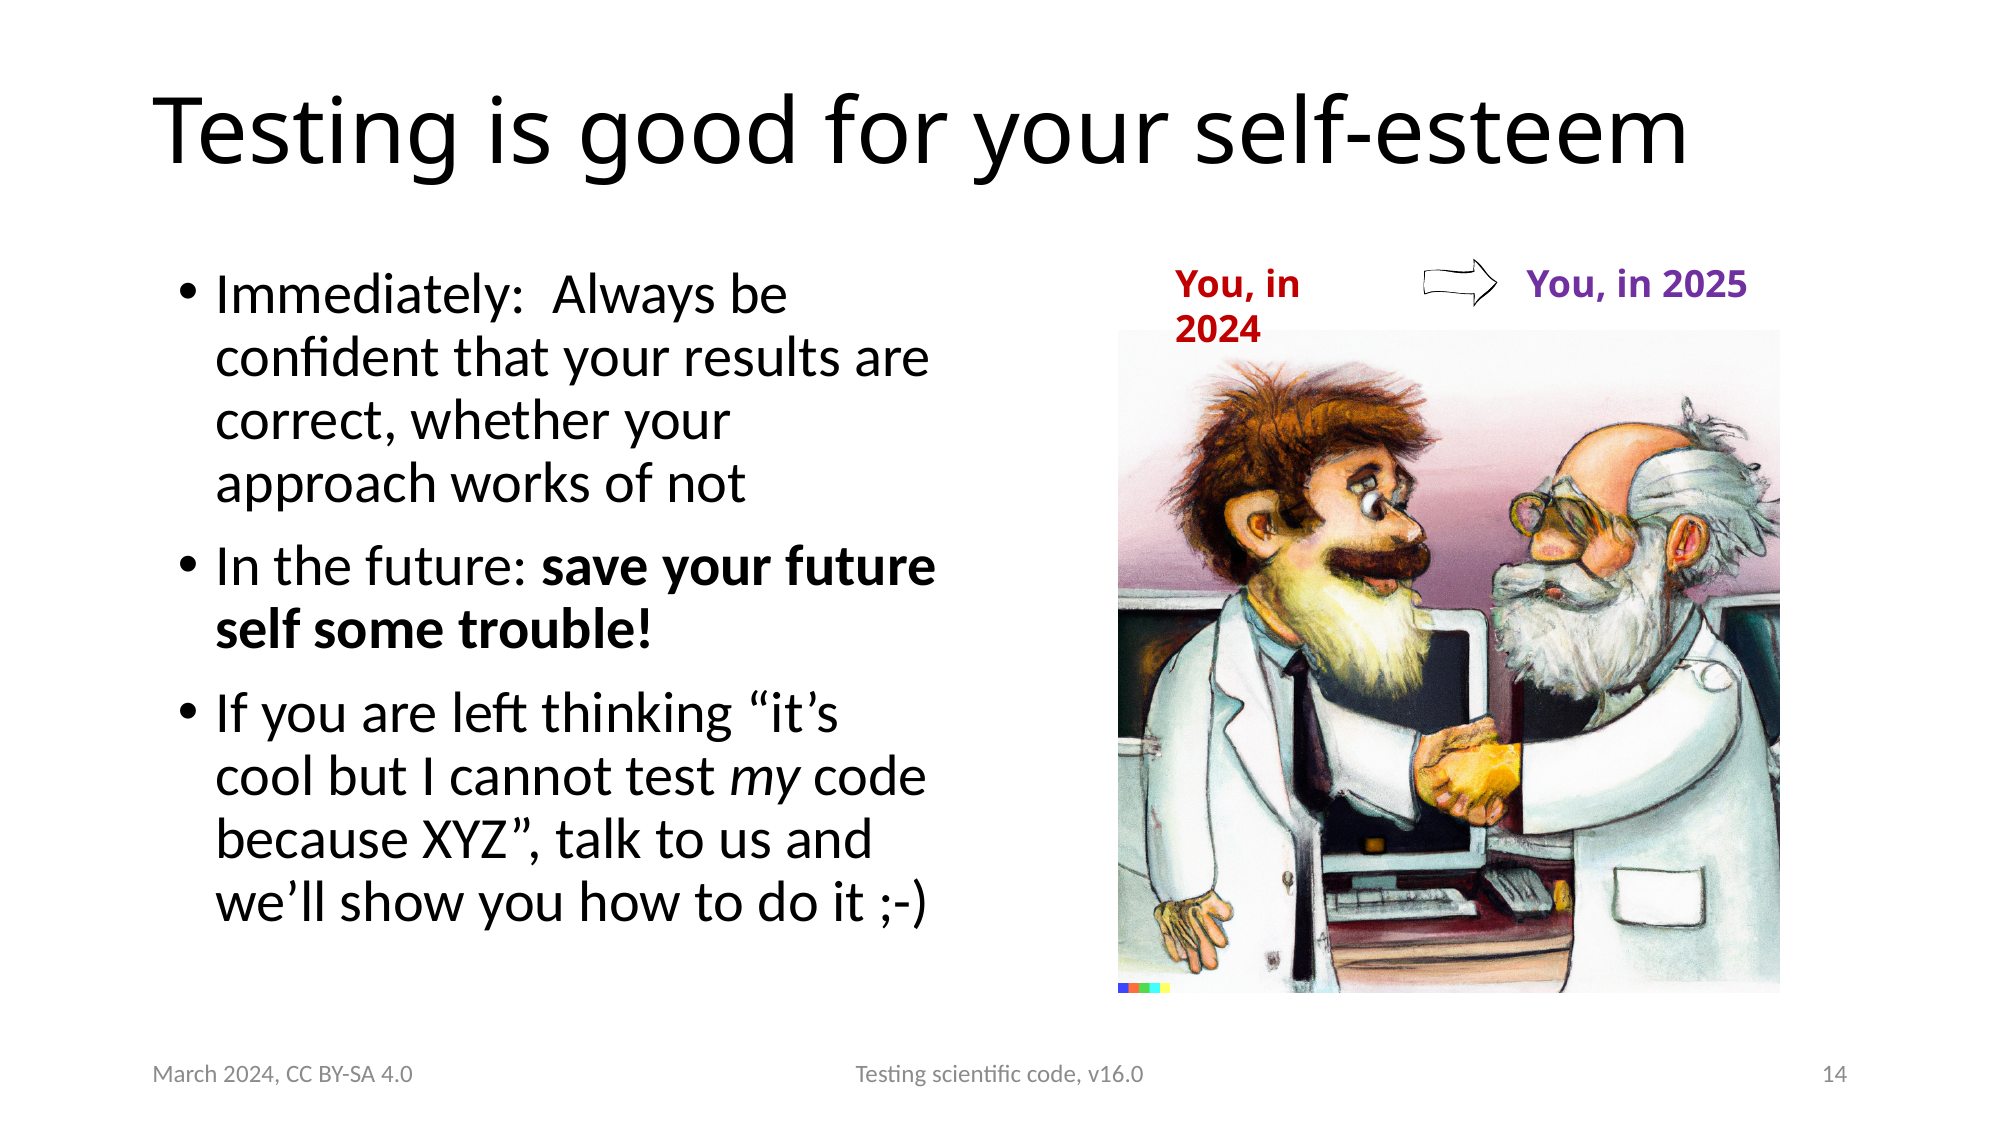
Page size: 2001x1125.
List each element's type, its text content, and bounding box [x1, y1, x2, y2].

slide_number 14 [1412, 1042, 1863, 1103]
text_box You, in 2024 [1160, 252, 1395, 330]
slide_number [137, 1042, 588, 1103]
text_box [1423, 258, 1498, 307]
title Testing is good for your self-esteem [137, 59, 1863, 209]
picture [1118, 330, 1780, 993]
footer Testing scientific code, v16.0 [662, 1042, 1338, 1103]
text_box You, in 2025 [1511, 252, 1764, 313]
list Immediately: Always be confident that your results are correct, whether your approach works of not In the future: save your future self some trouble! If you are left thinking “it’s cool but I cannot test my code because XYZ”, talk to us and we’ll show you how to do it ;-) [162, 255, 955, 1066]
